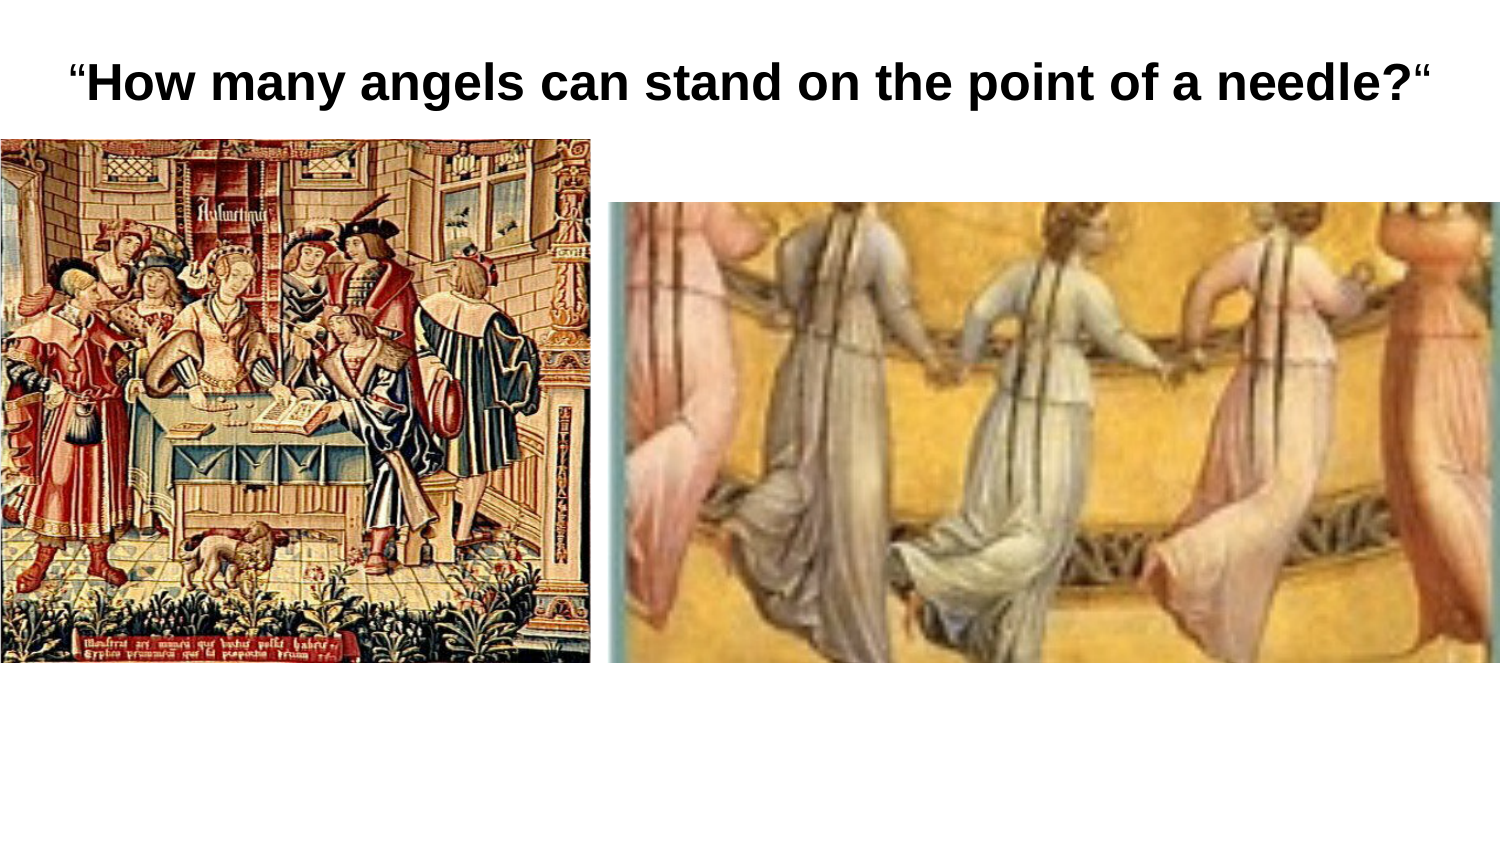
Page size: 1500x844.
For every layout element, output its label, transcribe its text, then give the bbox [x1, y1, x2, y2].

picture [606, 201, 1500, 663]
title “How many angels can stand on the point of a needle?“ [51, 10, 1449, 149]
picture [0, 139, 591, 663]
